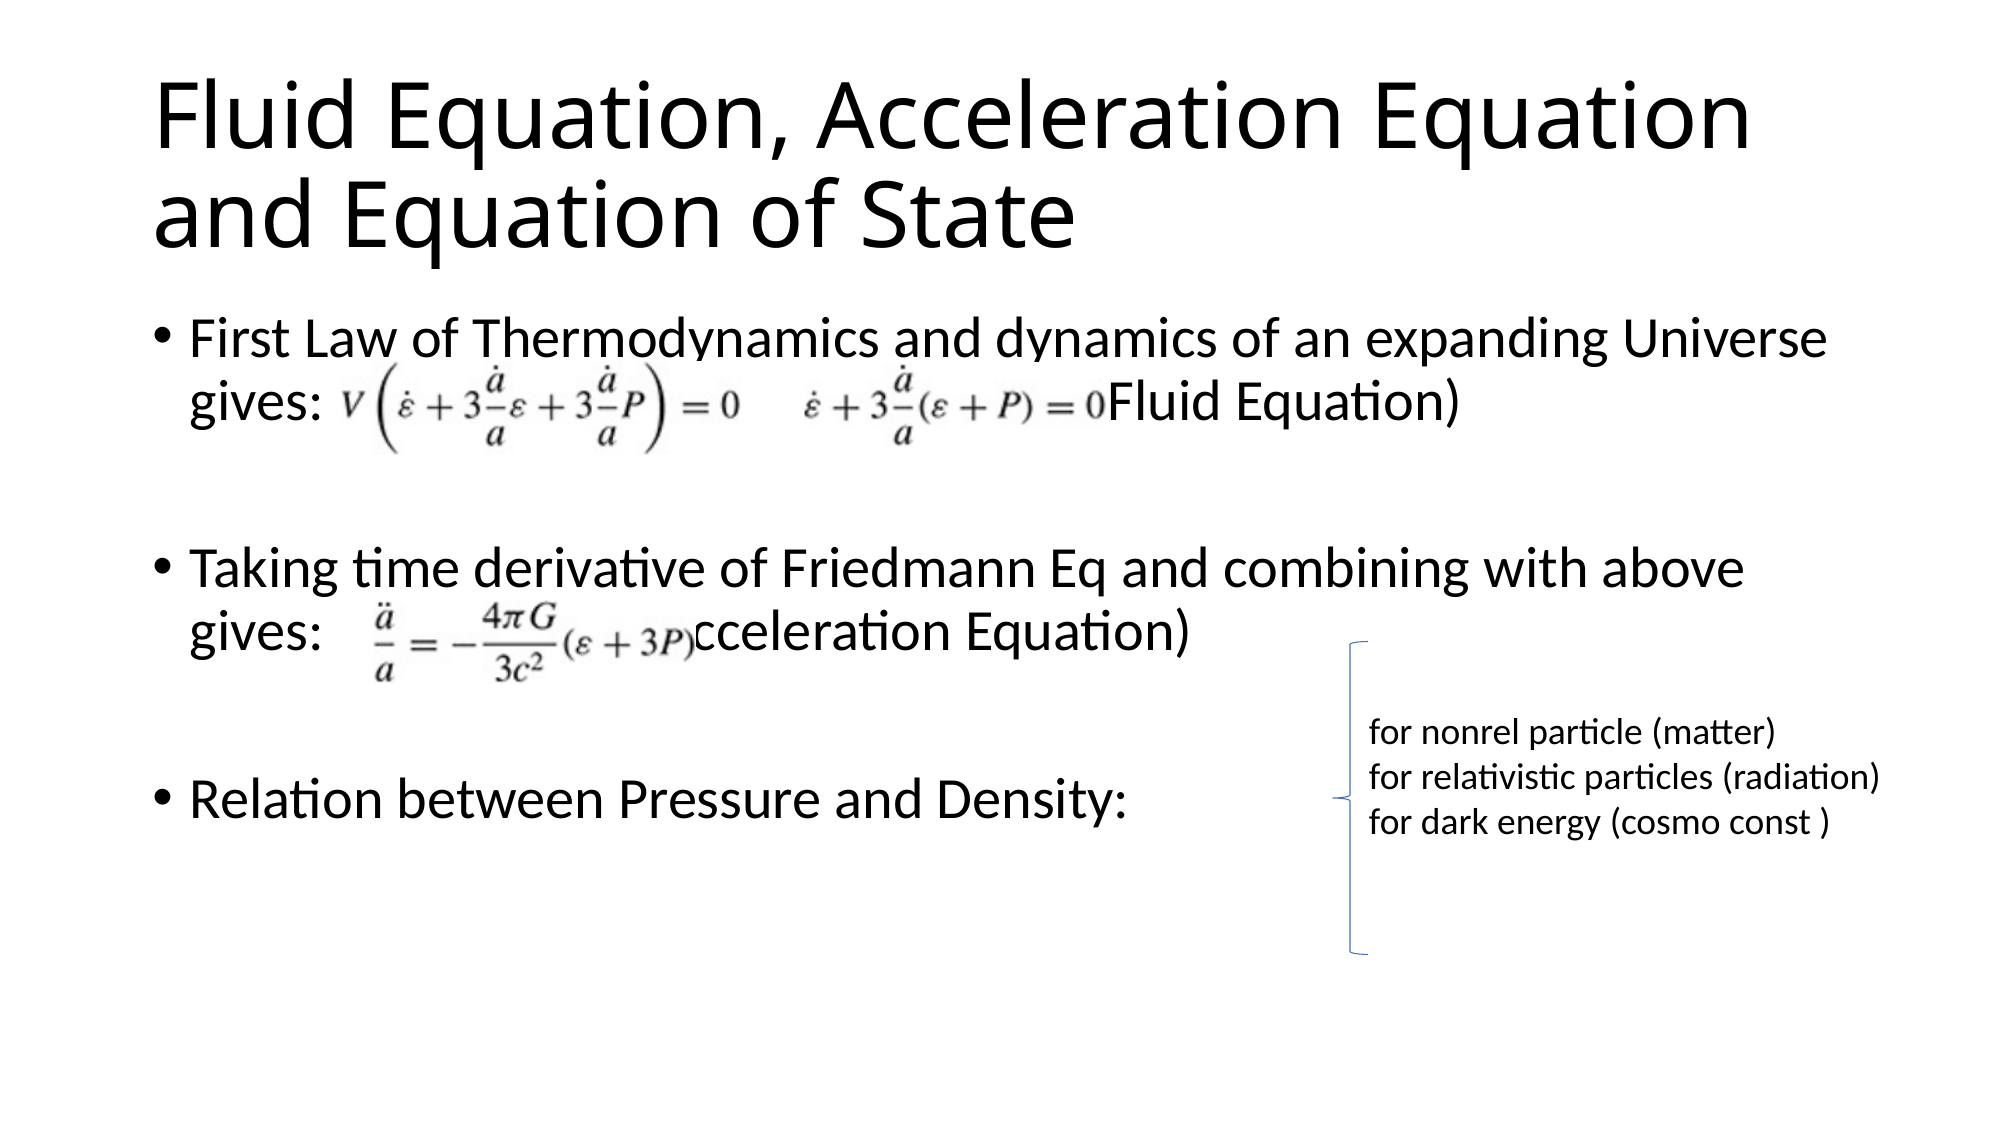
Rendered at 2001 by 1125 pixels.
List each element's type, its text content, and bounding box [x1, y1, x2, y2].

title Fluid Equation, Acceleration Equation and Equation of State [137, 59, 1863, 278]
picture [801, 362, 1106, 455]
picture [330, 361, 741, 455]
text_box [1332, 640, 1368, 955]
picture [367, 592, 696, 691]
